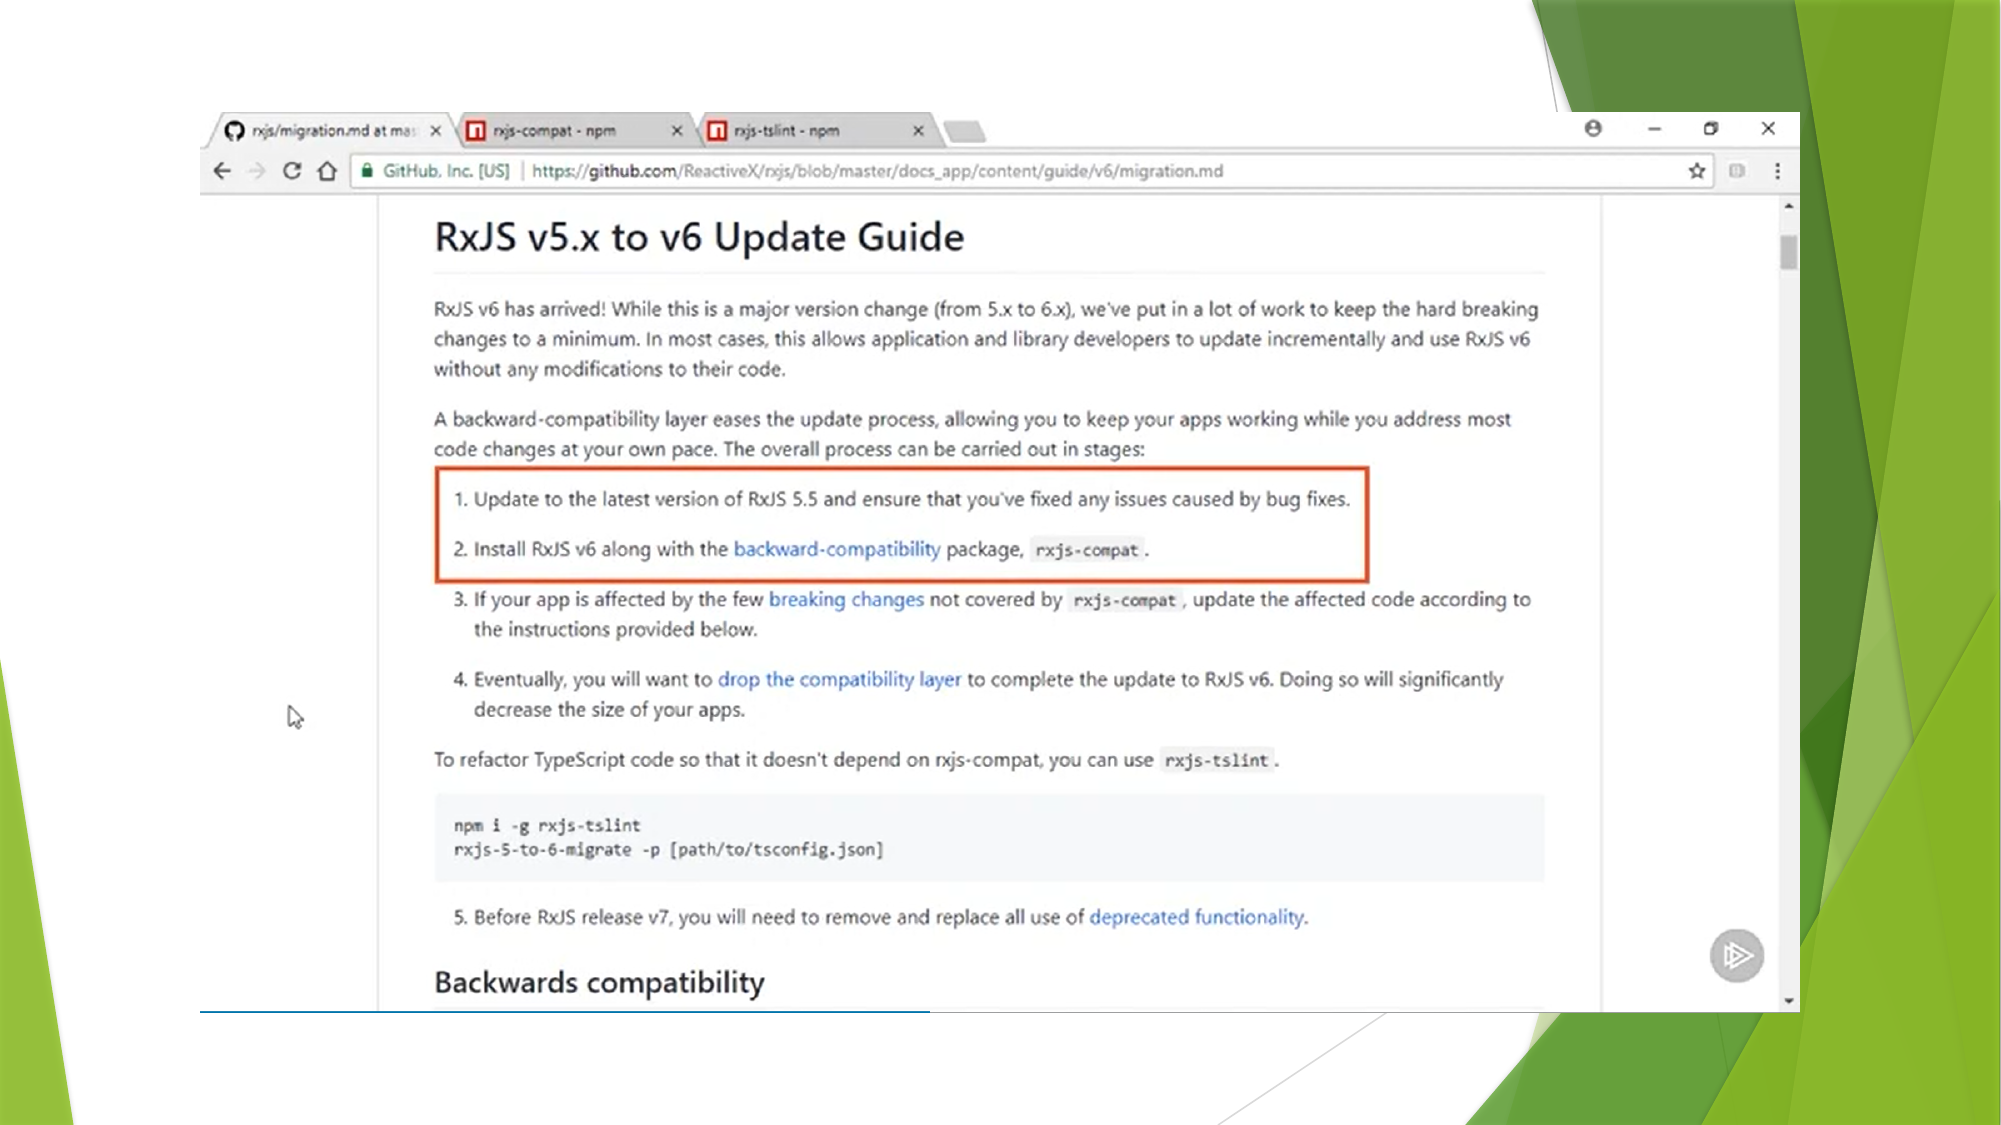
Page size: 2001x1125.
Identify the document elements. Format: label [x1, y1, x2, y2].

picture [199, 111, 1801, 1013]
